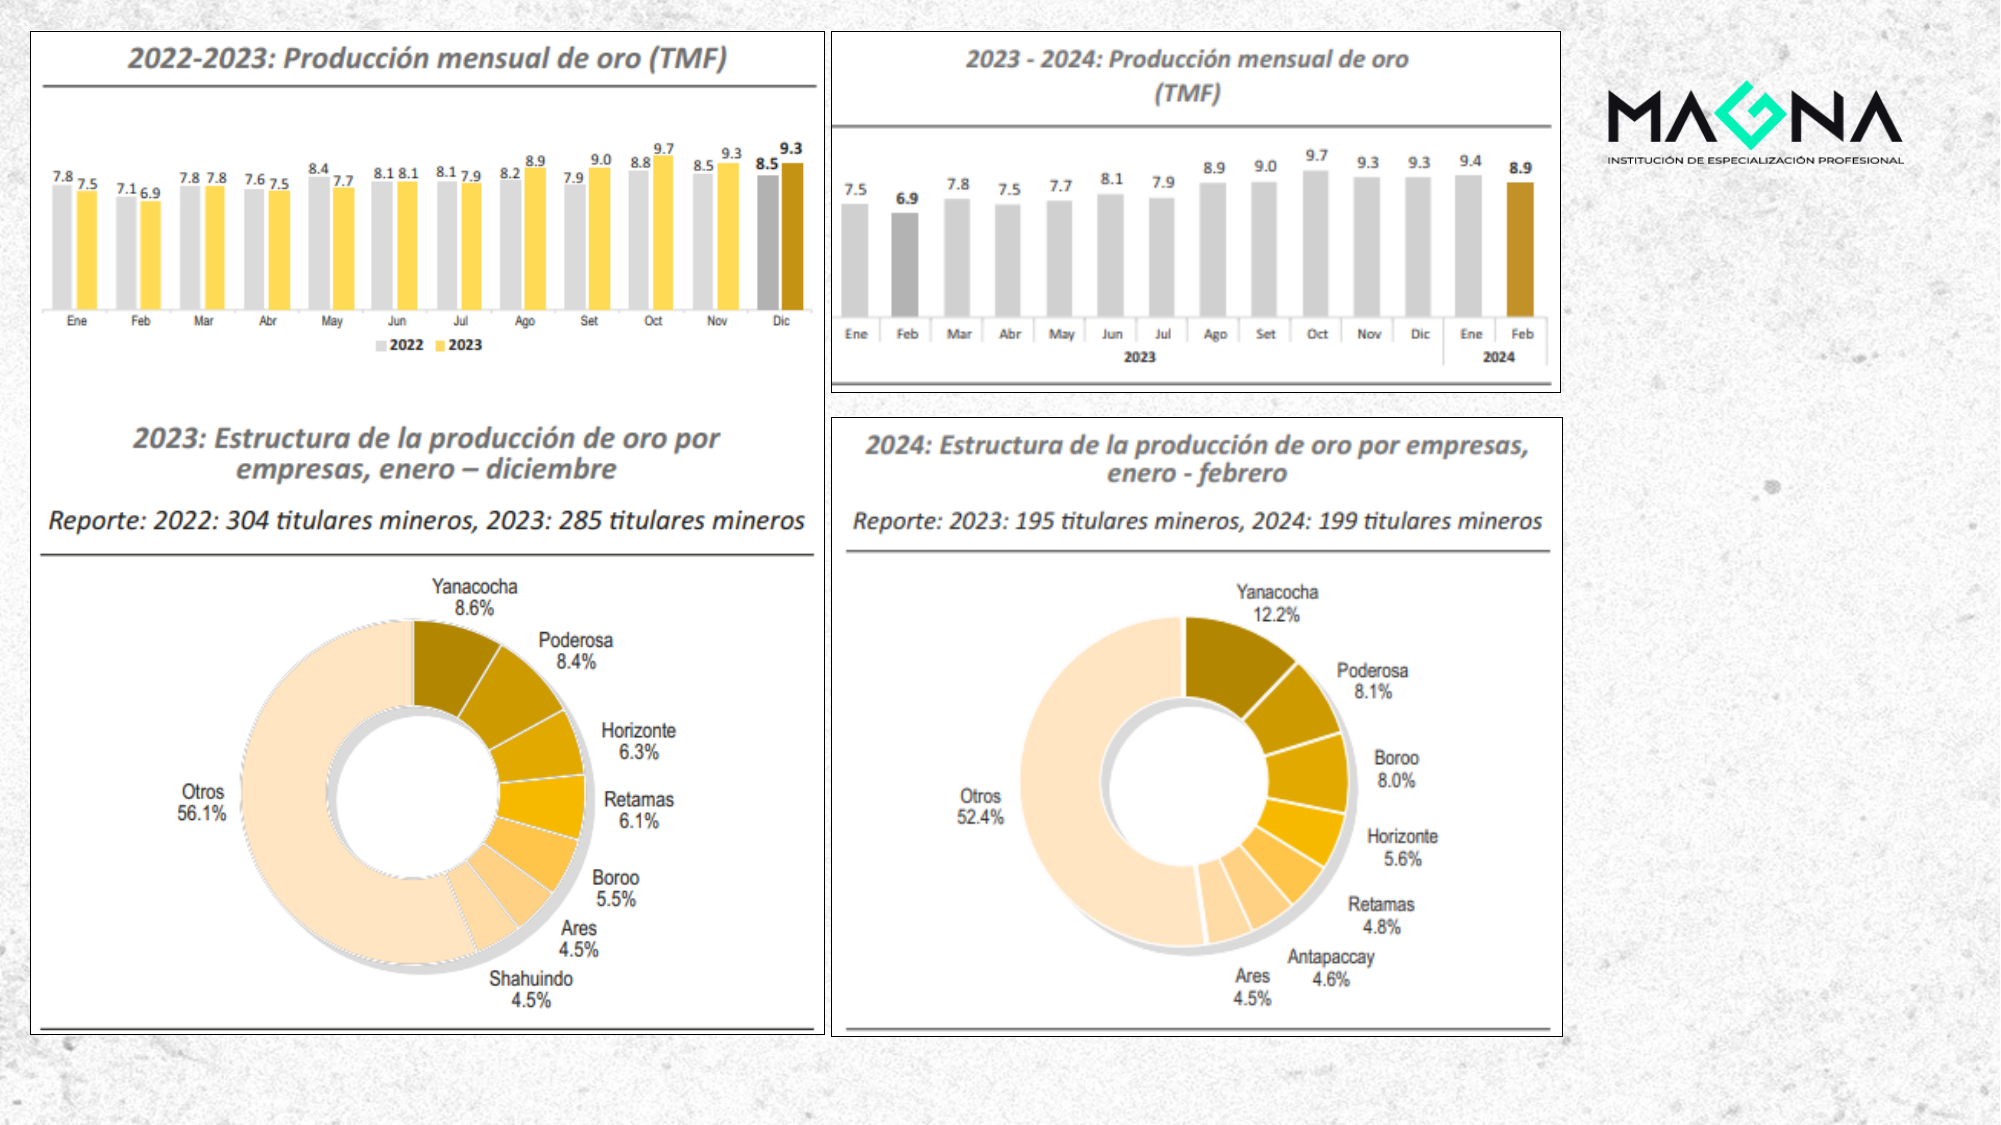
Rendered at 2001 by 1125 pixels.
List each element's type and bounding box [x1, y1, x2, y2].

picture [0, 0, 2001, 1125]
list [30, 30, 825, 1035]
text_box [831, 30, 1563, 1037]
